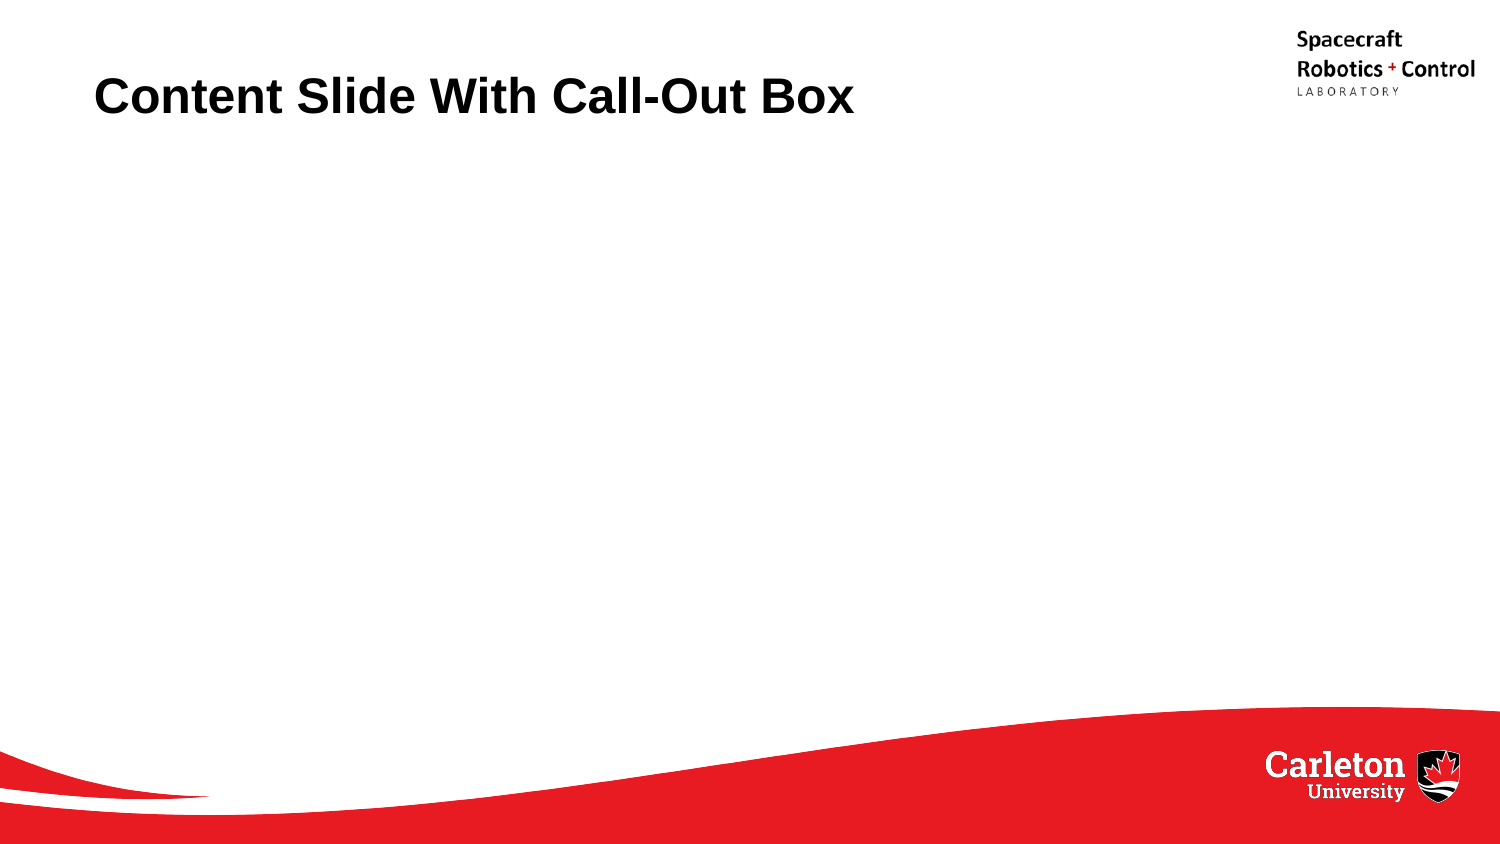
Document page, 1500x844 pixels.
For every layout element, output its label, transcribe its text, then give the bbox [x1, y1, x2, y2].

title Content Slide With Call-Out Box [93, 70, 1407, 190]
picture [0, 0, 1500, 844]
